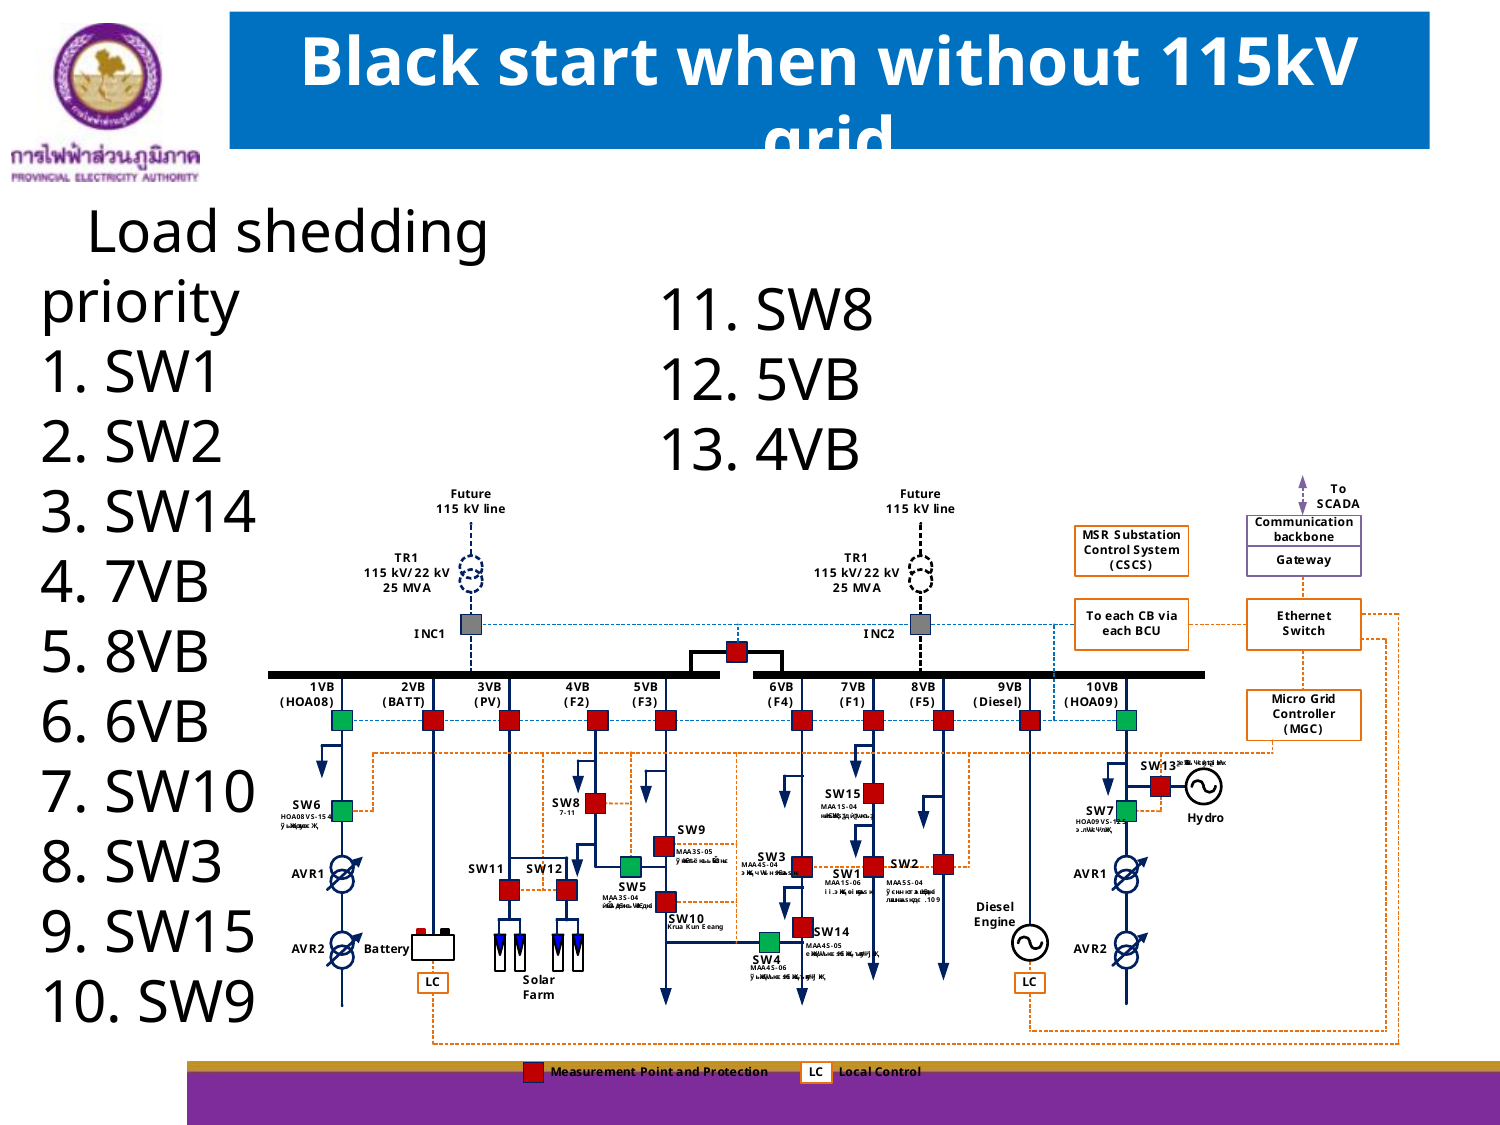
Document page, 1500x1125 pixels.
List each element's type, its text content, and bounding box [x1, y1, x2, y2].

text_box Load shedding priority 1. SW1 2. SW2 3. SW14 4. 7VB 5. 8VB 6. 6VB 7. SW10 8. SW3 9. SW15 10. SW9 [25, 186, 644, 1111]
text_box Black start when without 115kV grid [229, 11, 1430, 149]
text_box 11. SW8 12. 5VB 13. 4VB [643, 264, 1262, 457]
picture [11, 23, 200, 182]
picture [187, 459, 1500, 1125]
